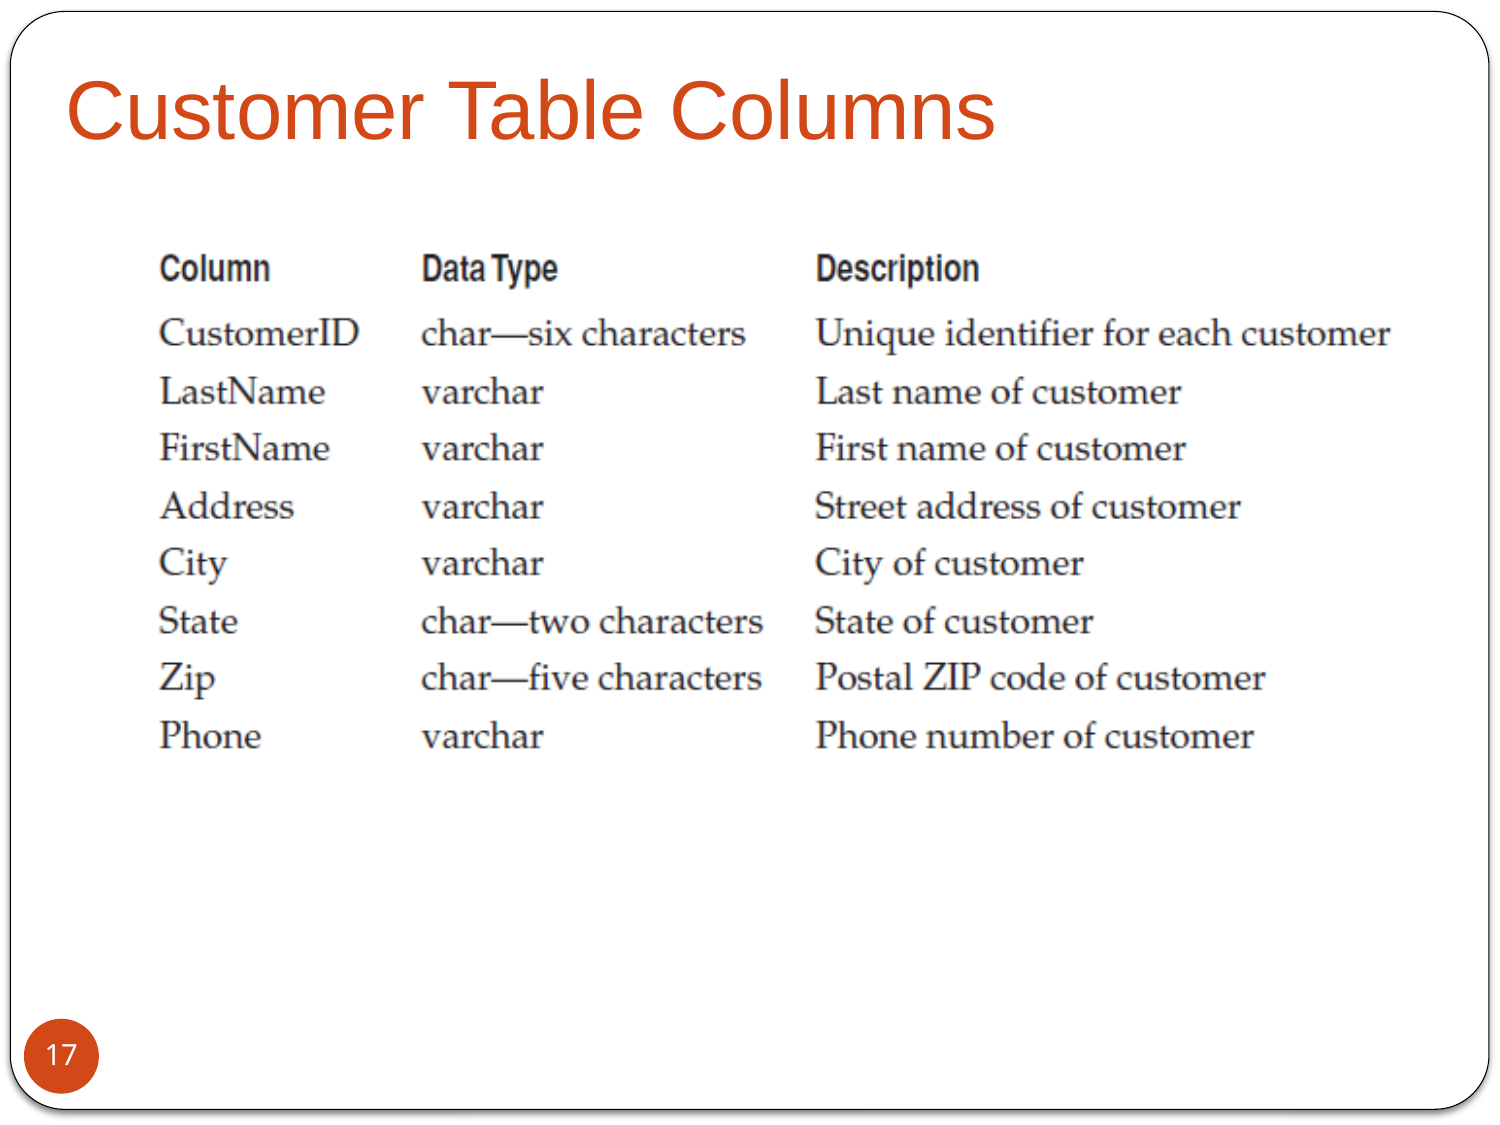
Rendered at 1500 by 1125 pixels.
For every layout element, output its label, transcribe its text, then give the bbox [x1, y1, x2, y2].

title Customer Table Columns [49, 37, 1426, 183]
slide_number 17 [23, 1018, 99, 1094]
picture [149, 237, 1406, 770]
